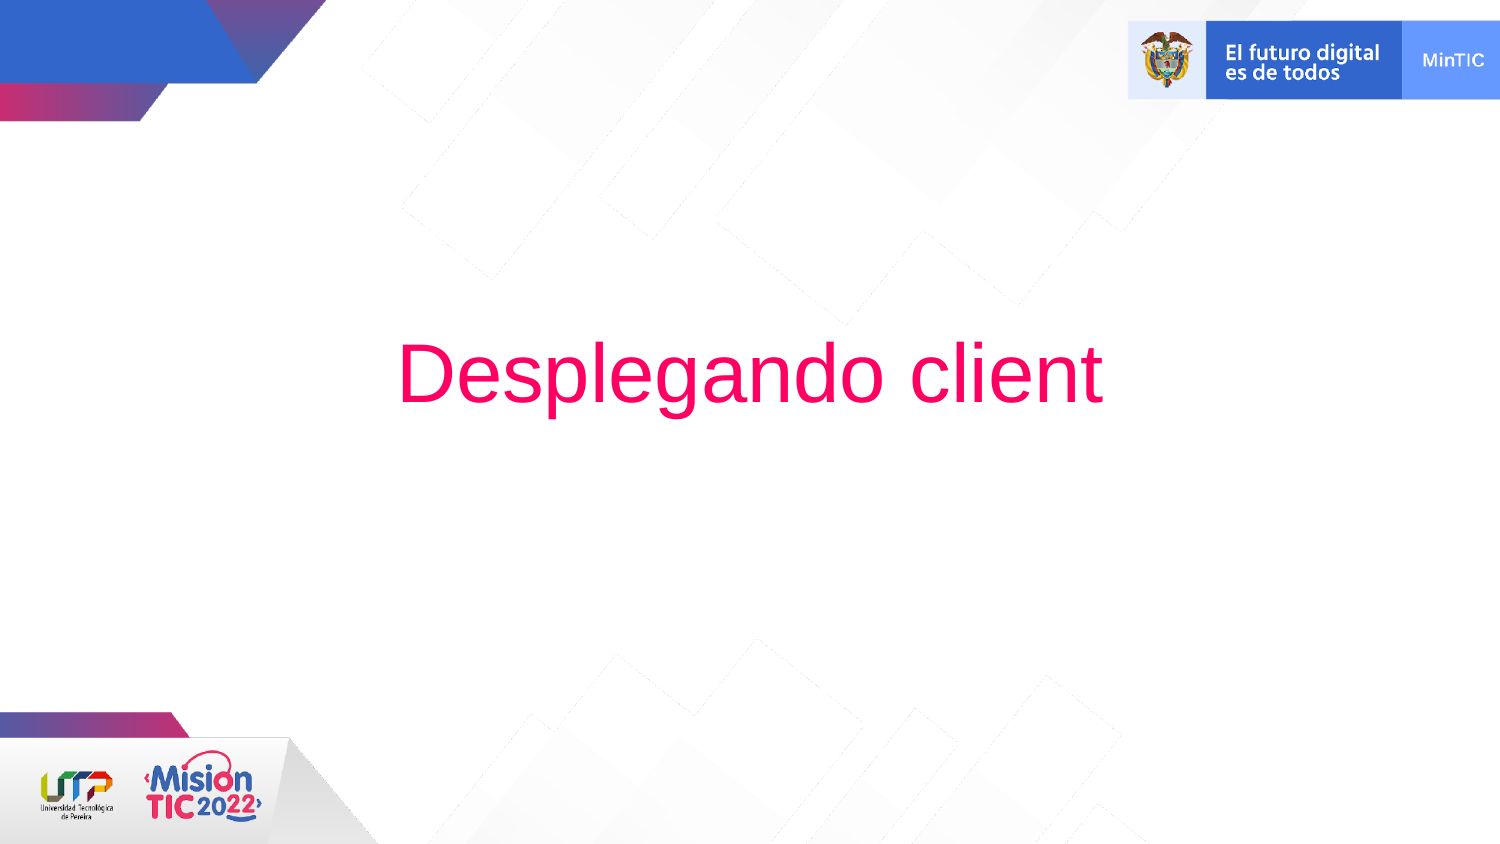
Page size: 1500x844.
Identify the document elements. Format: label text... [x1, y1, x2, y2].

title Desplegando client [51, 304, 1449, 460]
picture [0, 0, 1500, 844]
